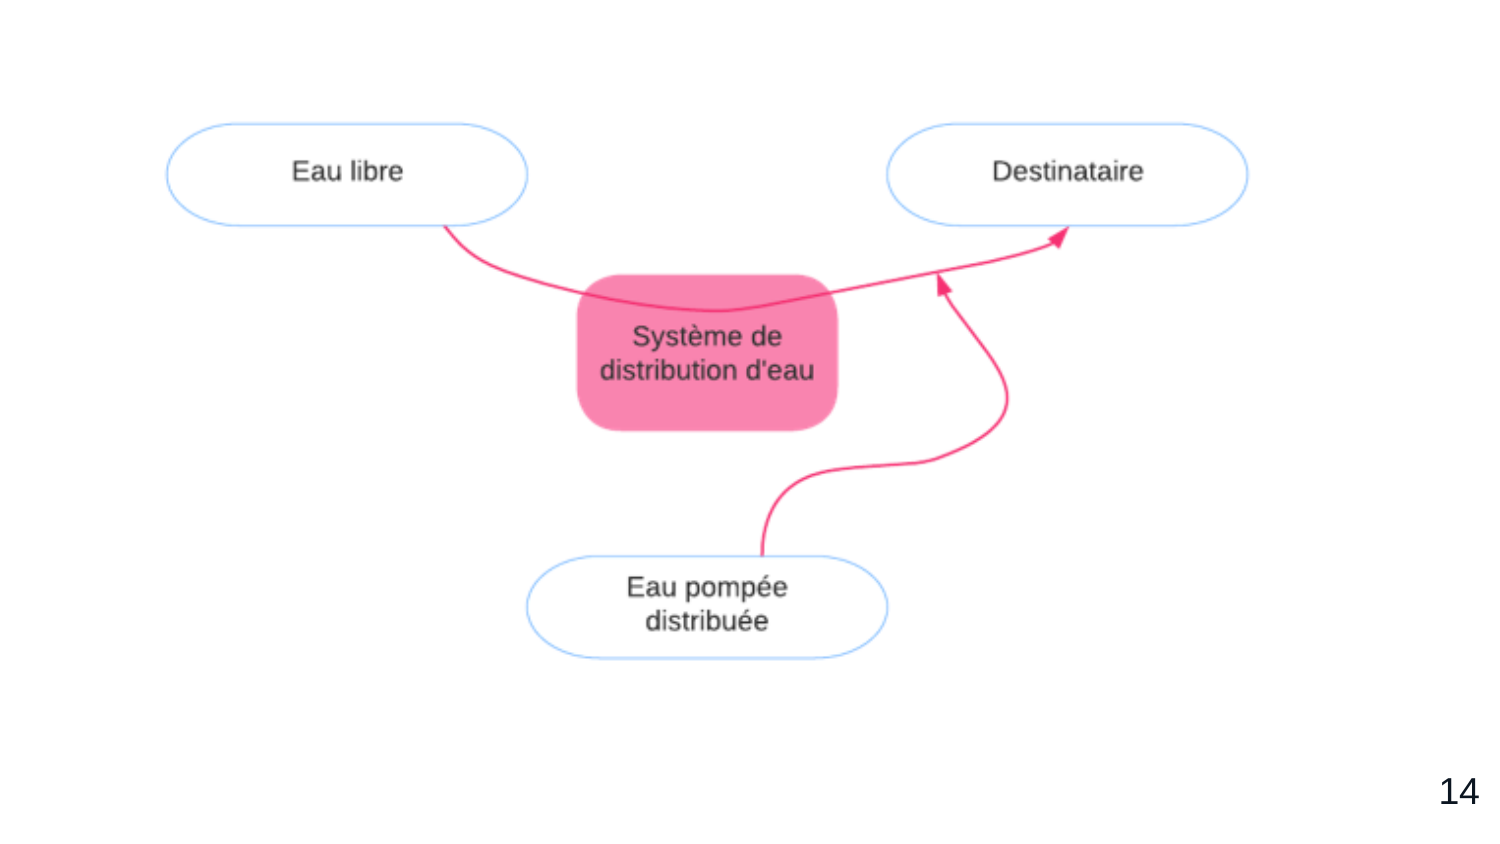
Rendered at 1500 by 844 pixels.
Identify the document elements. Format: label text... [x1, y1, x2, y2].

picture [108, 85, 1331, 725]
text_box 14 [1405, 735, 1480, 813]
